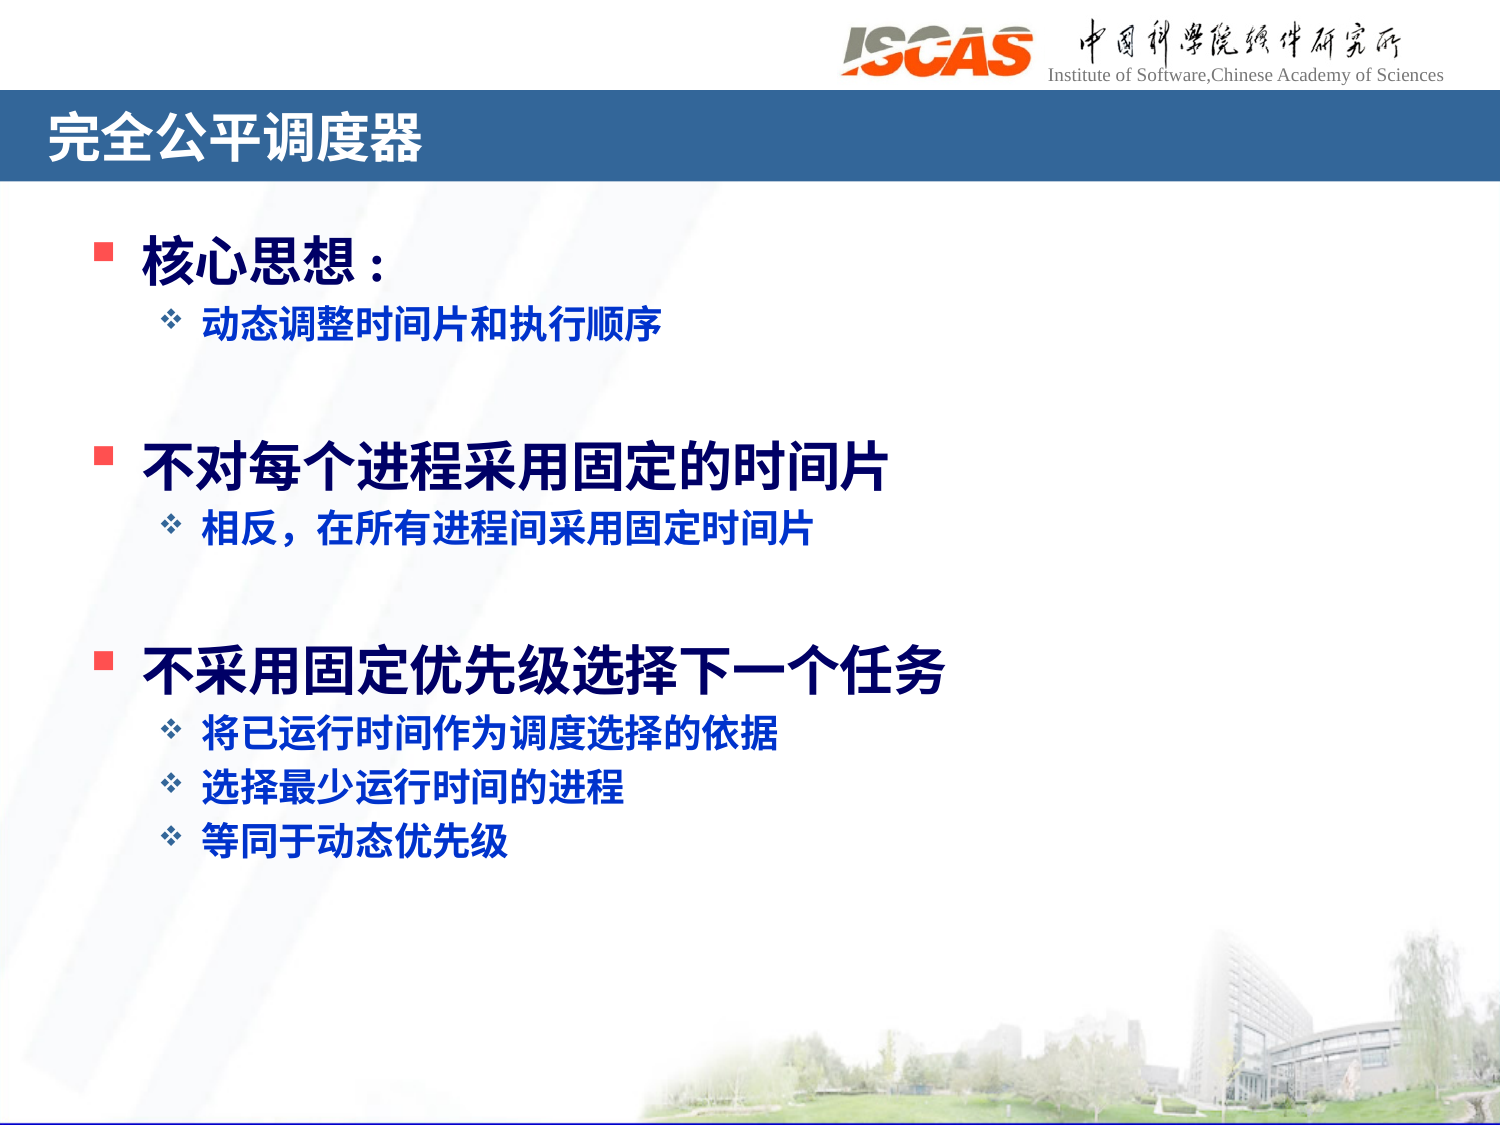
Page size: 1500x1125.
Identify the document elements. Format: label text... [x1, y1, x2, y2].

picture [1077, 15, 1402, 71]
title 完全公平调度器 [0, 89, 1500, 182]
picture [0, 182, 1500, 1125]
picture [837, 18, 1045, 87]
list 核心思想: 动态调整时间片和执行顺序 不对每个进程采用固定的时间片 相反，在所有进程间采用固定时间片 不采用固定优先级选择下一个任务 将已运行时间作为调度选择的依据 选择最少运行时间的进程 等同于动态优先级 [73, 219, 1427, 1024]
